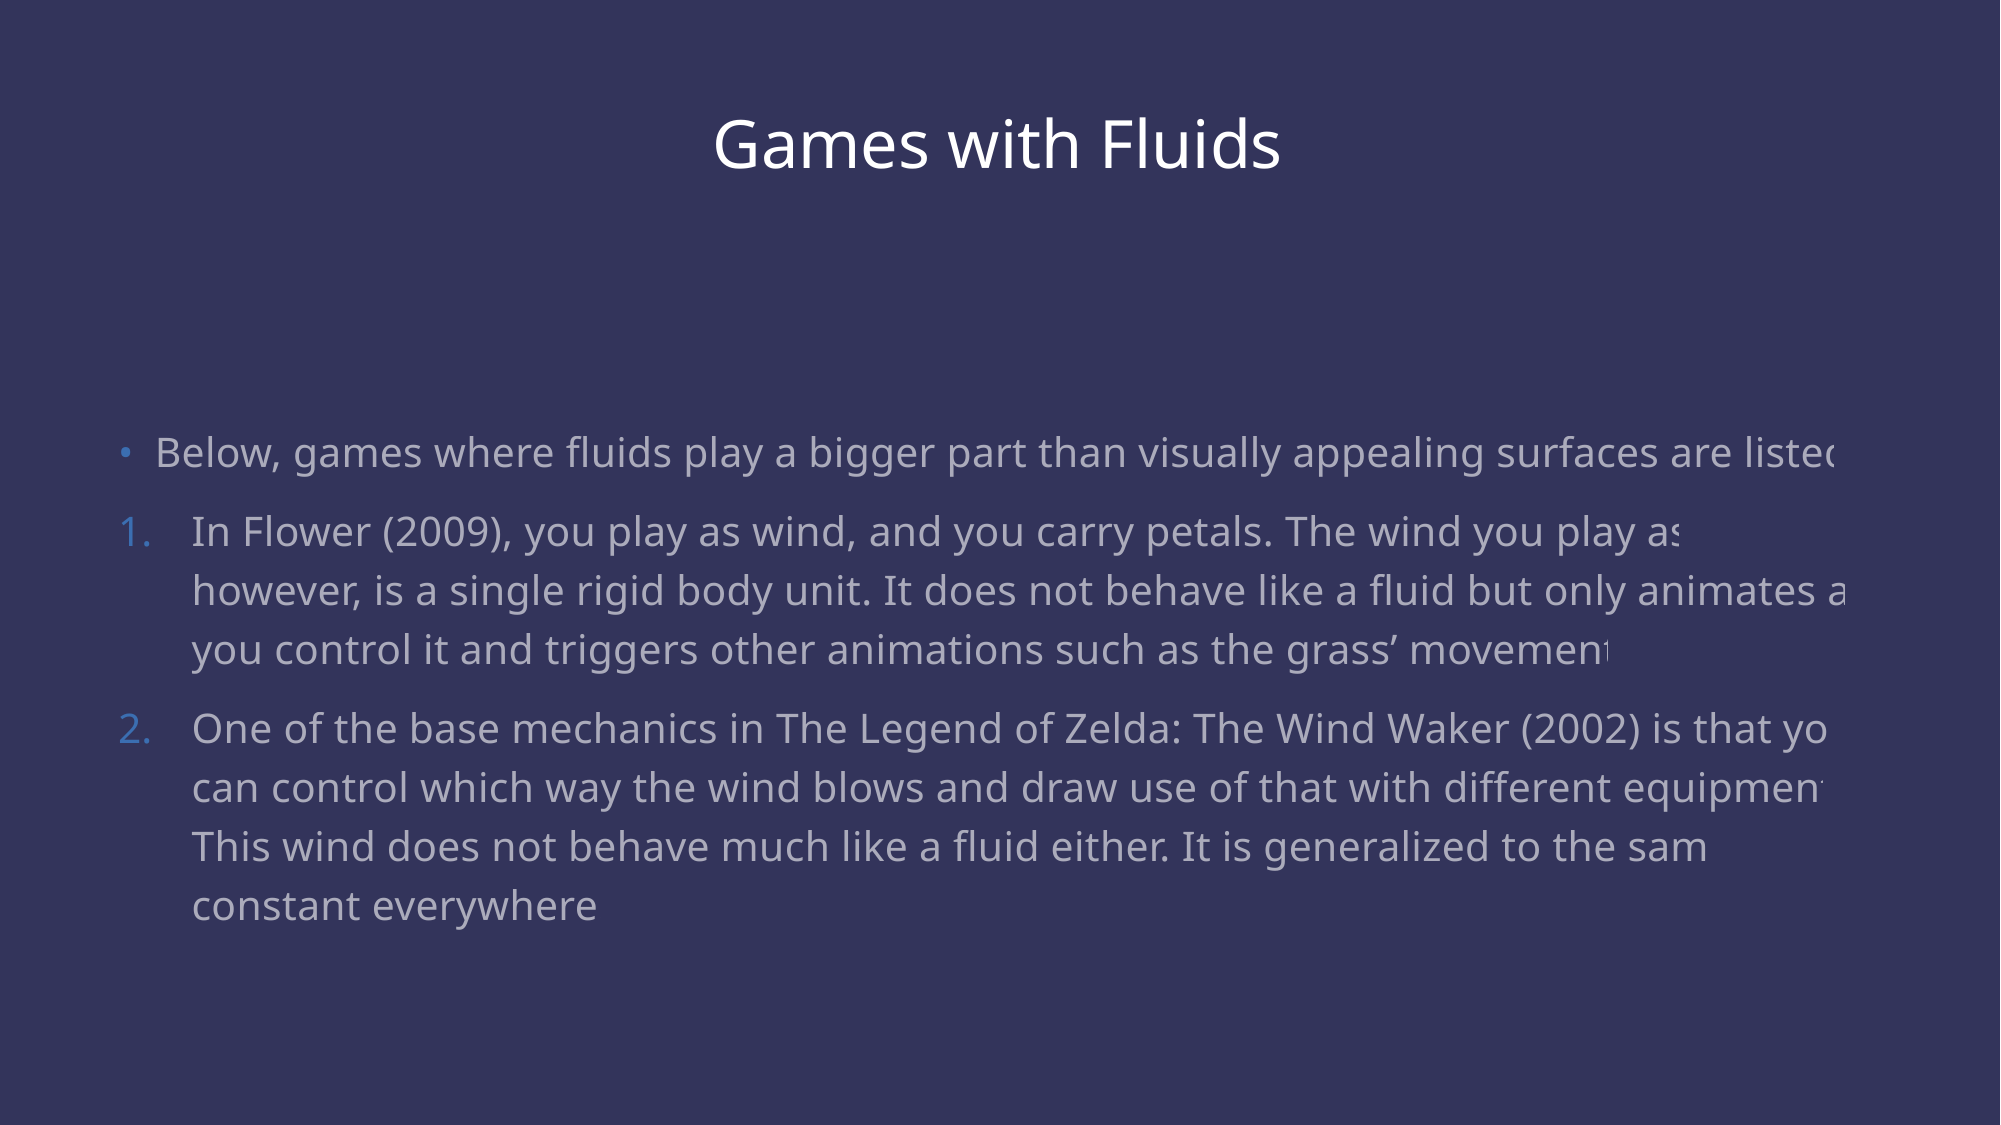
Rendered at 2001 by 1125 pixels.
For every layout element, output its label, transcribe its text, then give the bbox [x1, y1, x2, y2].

list Below, games where fluids play a bigger part than visually appealing surfaces are listed. In Flower (2009), you play as wind, and you carry petals. The wind you play as, however, is a single rigid body unit. It does not behave like a fluid but only animates as you control it and triggers other animations such as the grass’ movement. One of the base mechanics in The Legend of Zelda: The Wind Waker (2002) is that you can control which way the wind blows and draw use of that with different equipment. This wind does not behave much like a fluid either. It is generalized to the same constant everywhere. [118, 416, 1878, 947]
title Games with Fluids [118, 101, 1878, 344]
